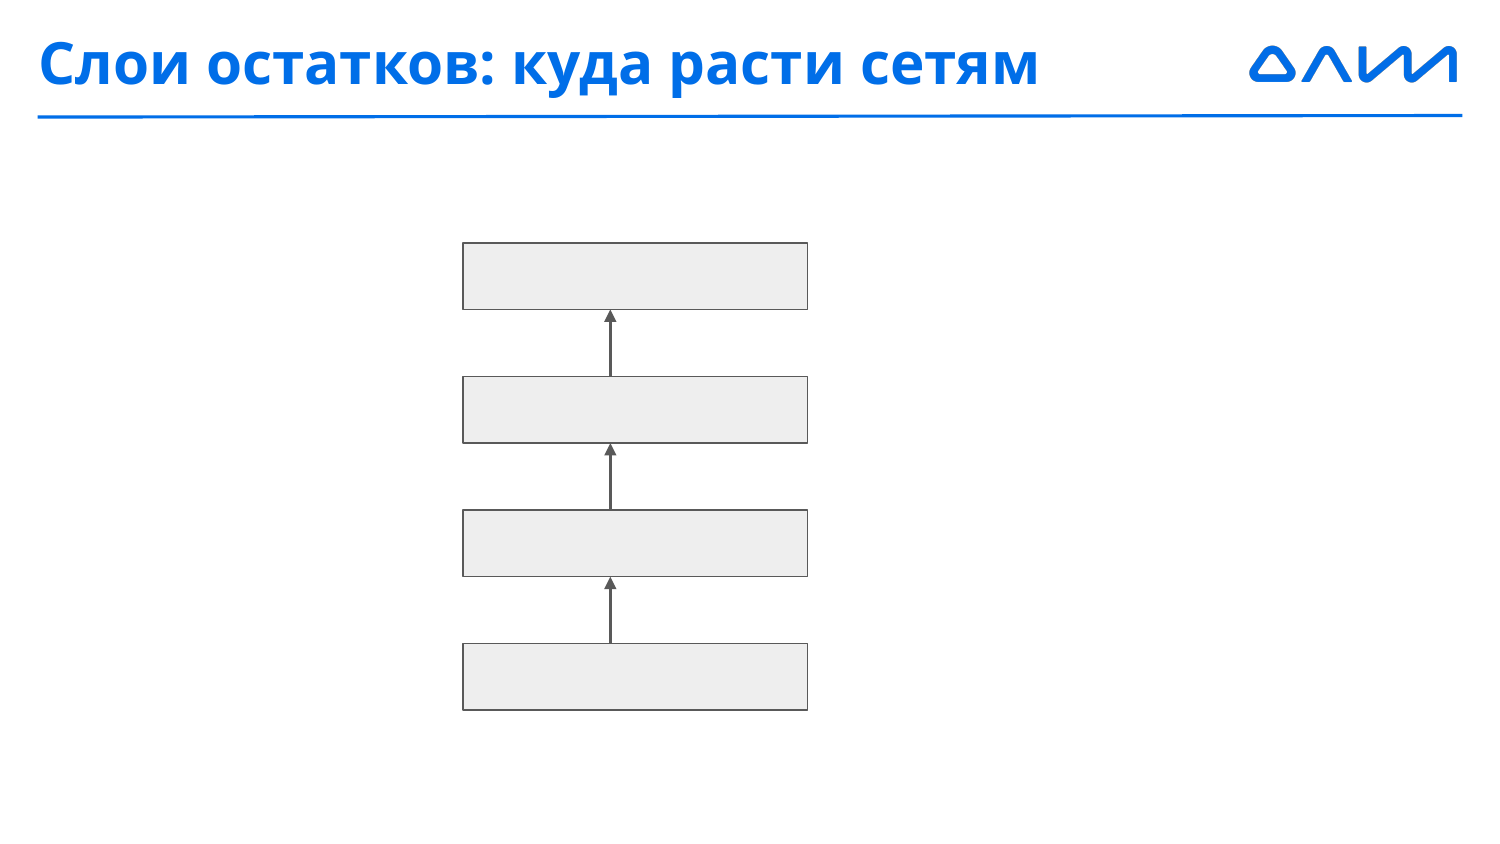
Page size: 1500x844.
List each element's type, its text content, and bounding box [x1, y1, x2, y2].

text_box Слои остатков: куда расти сетям [23, 11, 1151, 117]
text_box [463, 376, 808, 444]
text_box [463, 509, 808, 577]
picture [1230, 19, 1476, 108]
text_box [463, 242, 808, 310]
text_box [463, 643, 808, 711]
